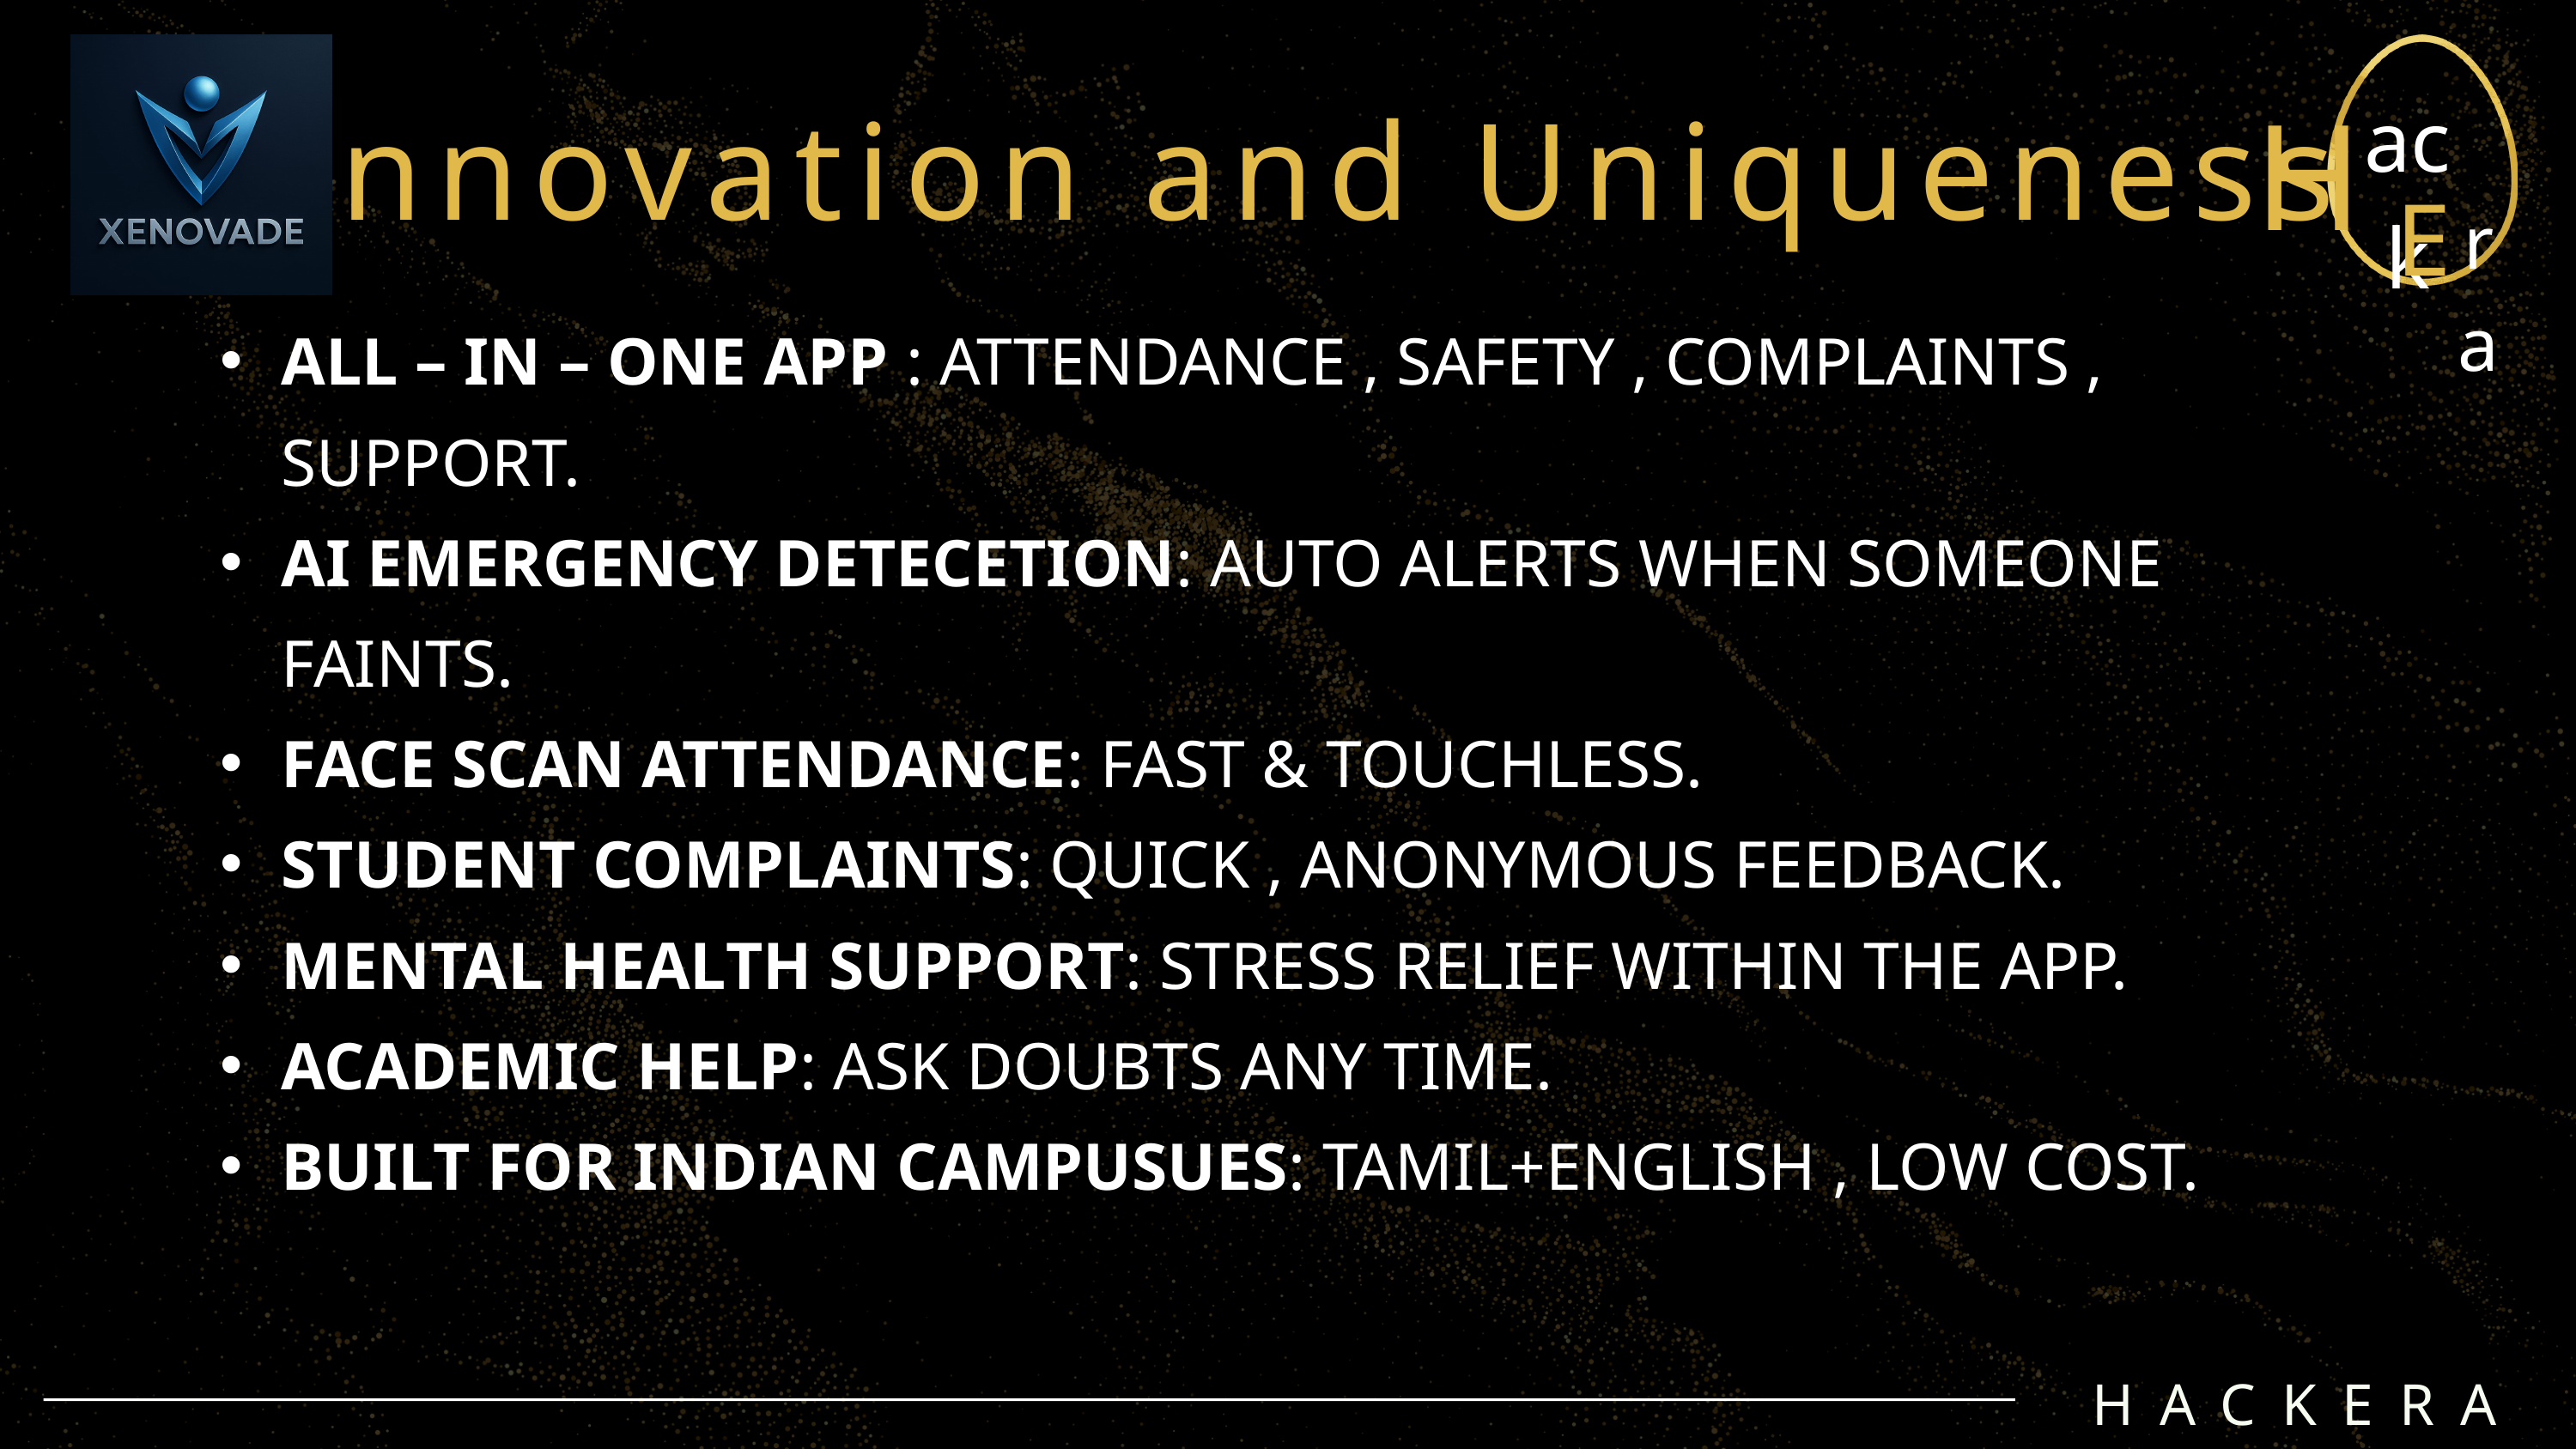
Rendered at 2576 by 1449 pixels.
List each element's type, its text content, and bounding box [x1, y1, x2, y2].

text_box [2239, 33, 2518, 287]
text_box ALL – IN – ONE APP : ATTENDANCE , SAFETY , COMPLAINTS , SUPPORT. AI EMERGENCY DETECETION: AUTO ALERTS WHEN SOMEONE FAINTS. FACE SCAN ATTENDANCE: FAST & TOUCHLESS. STUDENT COMPLAINTS: QUICK , ANONYMOUS FEEDBACK. MENTAL HEALTH SUPPORT: STRESS RELIEF WITHIN THE APP. ACADEMIC HELP: ASK DOUBTS ANY TIME. BUILT FOR INDIAN CAMPUSUES: TAMIL+ENGLISH , LOW COST. [159, 297, 2298, 1304]
picture [70, 33, 332, 295]
text_box [0, 0, 2576, 1449]
text_box Innovation and Uniqueness [335, 59, 2234, 247]
text_box HACKERA [2040, 1357, 2549, 1437]
